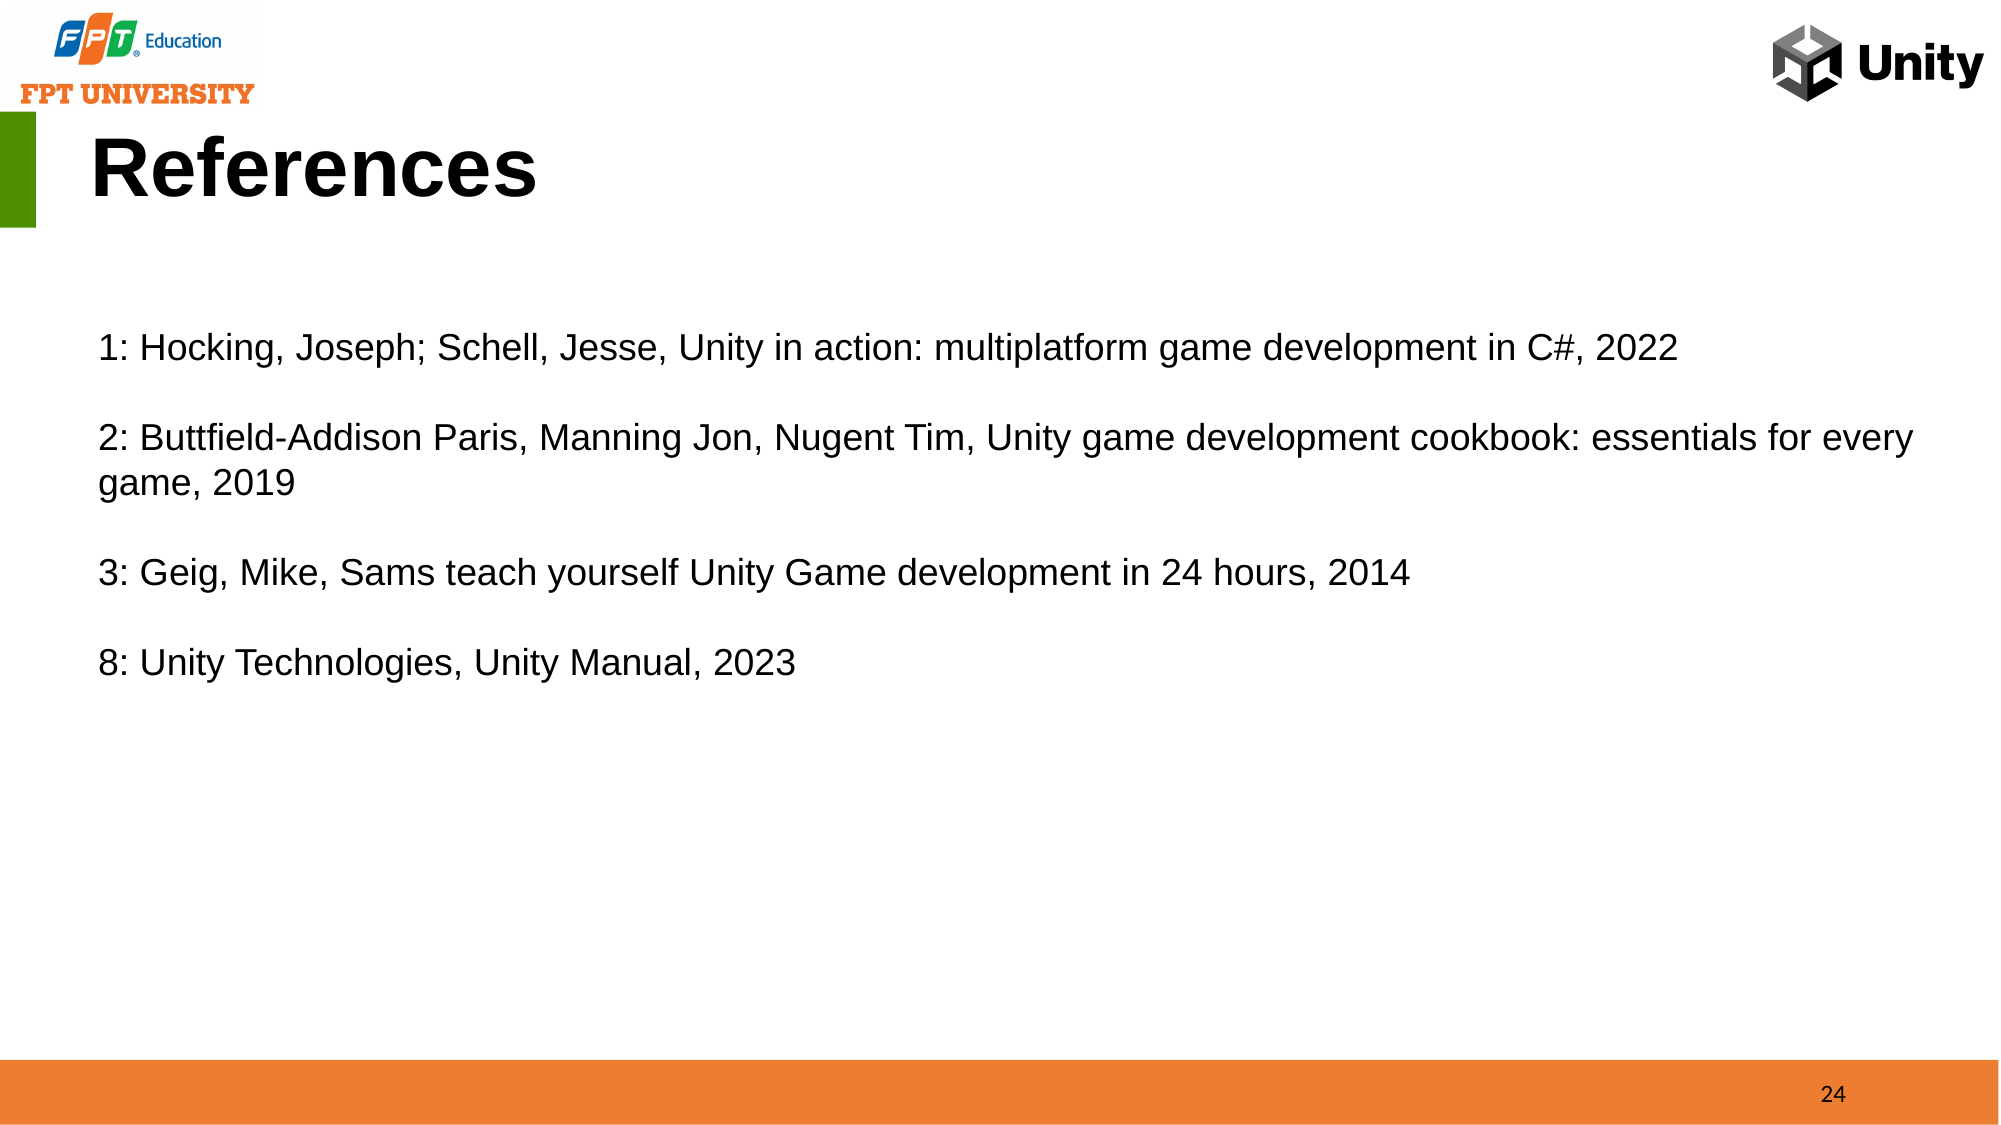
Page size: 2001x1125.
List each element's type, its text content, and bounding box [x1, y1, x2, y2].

text_box References [37, 111, 1976, 228]
text_box [31, 238, 1809, 967]
slide_number 24 [1412, 1063, 1861, 1122]
picture [4, 4, 263, 109]
picture [1765, 0, 1993, 127]
text_box 1: Hocking, Joseph; Schell, Jesse, Unity in action: multiplatform game development in C#, 2022 2: Buttfield-Addison Paris, Manning Jon, Nugent Tim, Unity game development cookbook: essentials for every game, 2019 3: Geig, Mike, Sams teach yourself Unity Game development in 24 hours, 2014 8: Unity Technologies, Unity Manual, 2023 [83, 315, 1949, 750]
